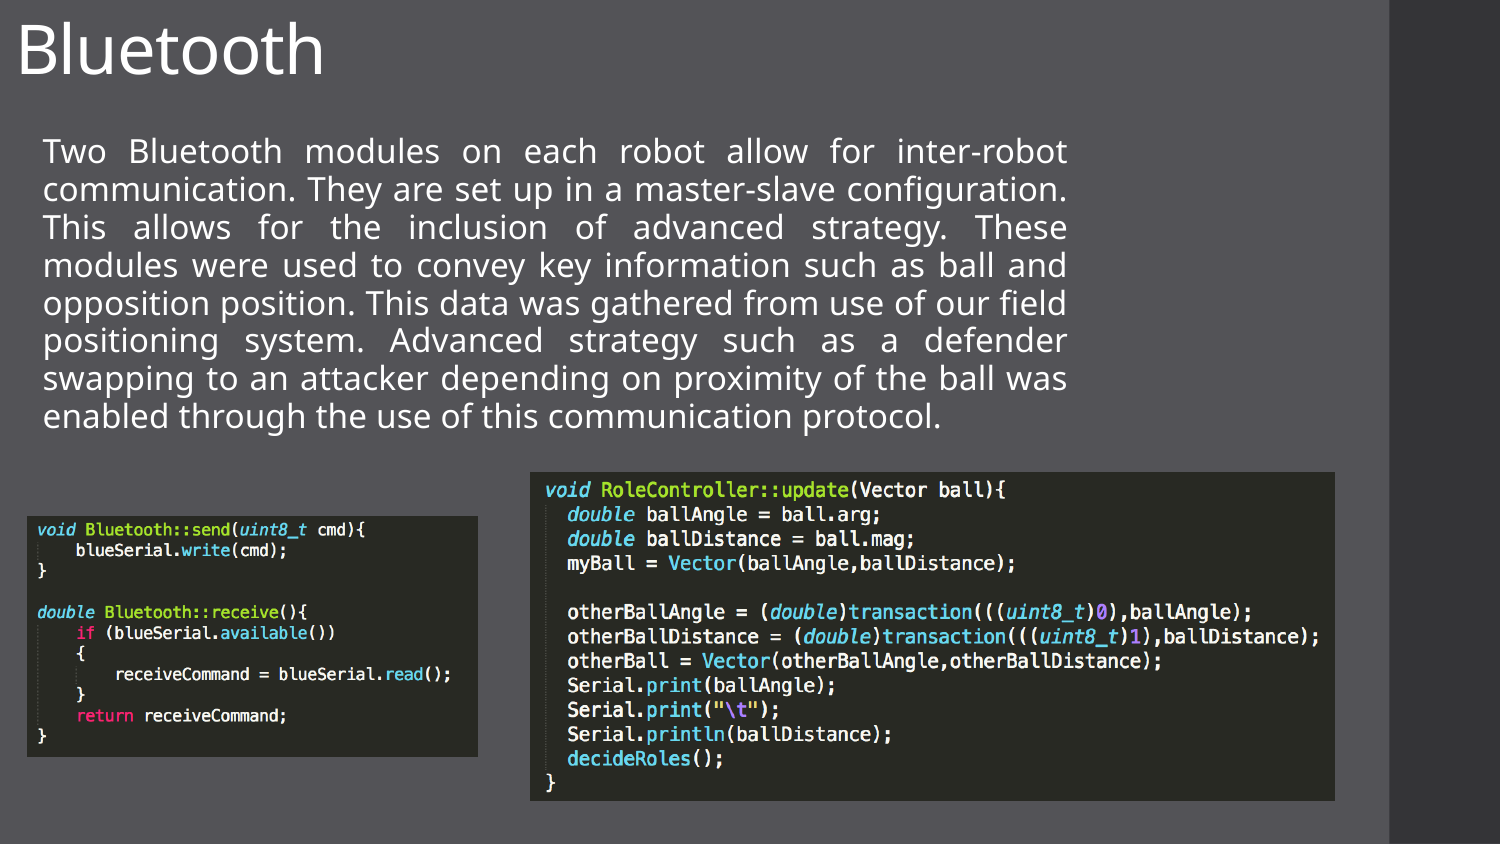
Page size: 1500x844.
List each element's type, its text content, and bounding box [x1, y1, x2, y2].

title Bluetooth [0, 0, 1193, 98]
list Two Bluetooth modules on each robot allow for inter-robot communication. They are set up in a master-slave configuration. This allows for the inclusion of advanced strategy. These modules were used to convey key information such as ball and opposition position. This data was gathered from use of our field positioning system. Advanced strategy such as a defender swapping to an attacker depending on proximity of the ball was enabled through the use of this communication protocol. [27, 125, 1086, 662]
picture [26, 515, 478, 758]
picture [529, 472, 1335, 801]
